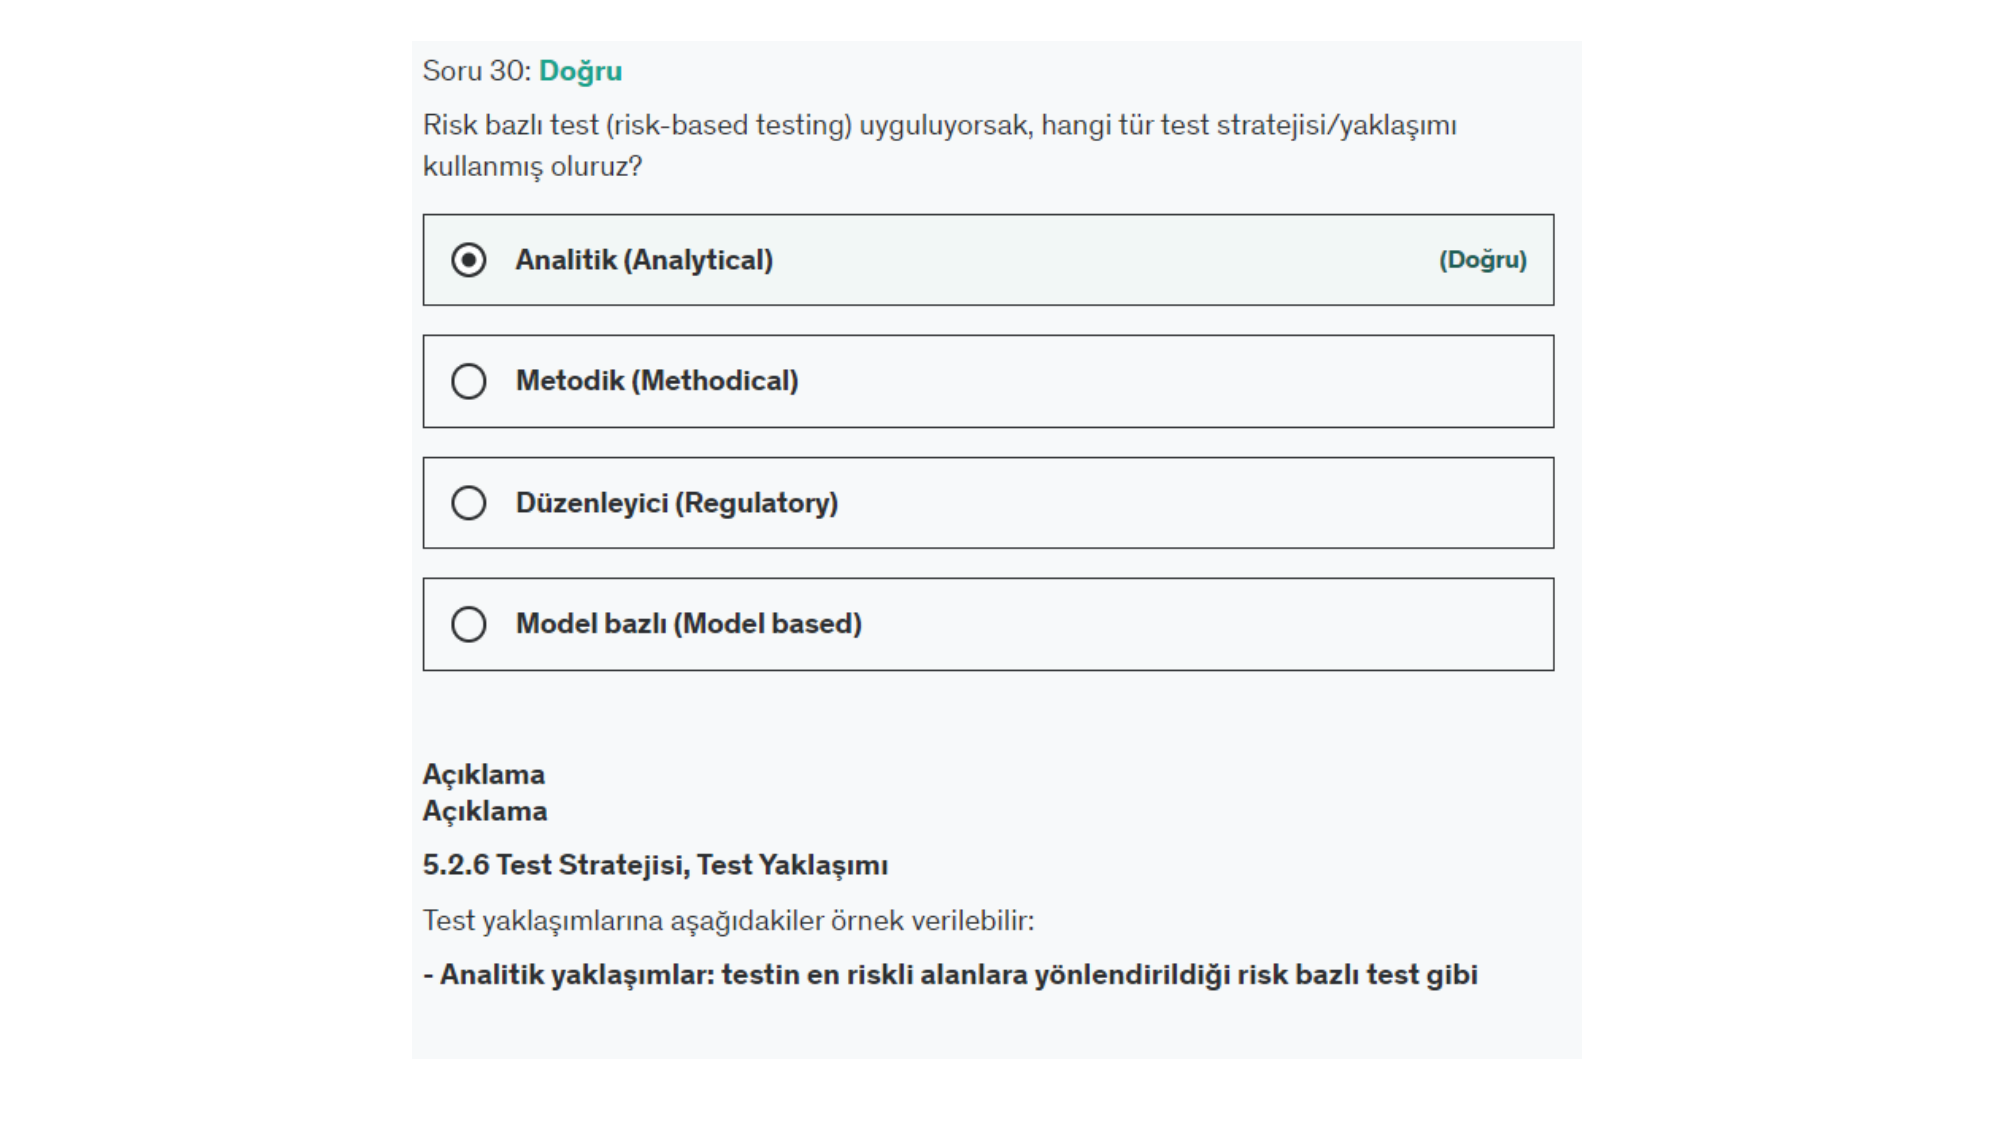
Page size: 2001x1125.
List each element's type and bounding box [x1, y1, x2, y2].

list [411, 41, 1582, 1060]
